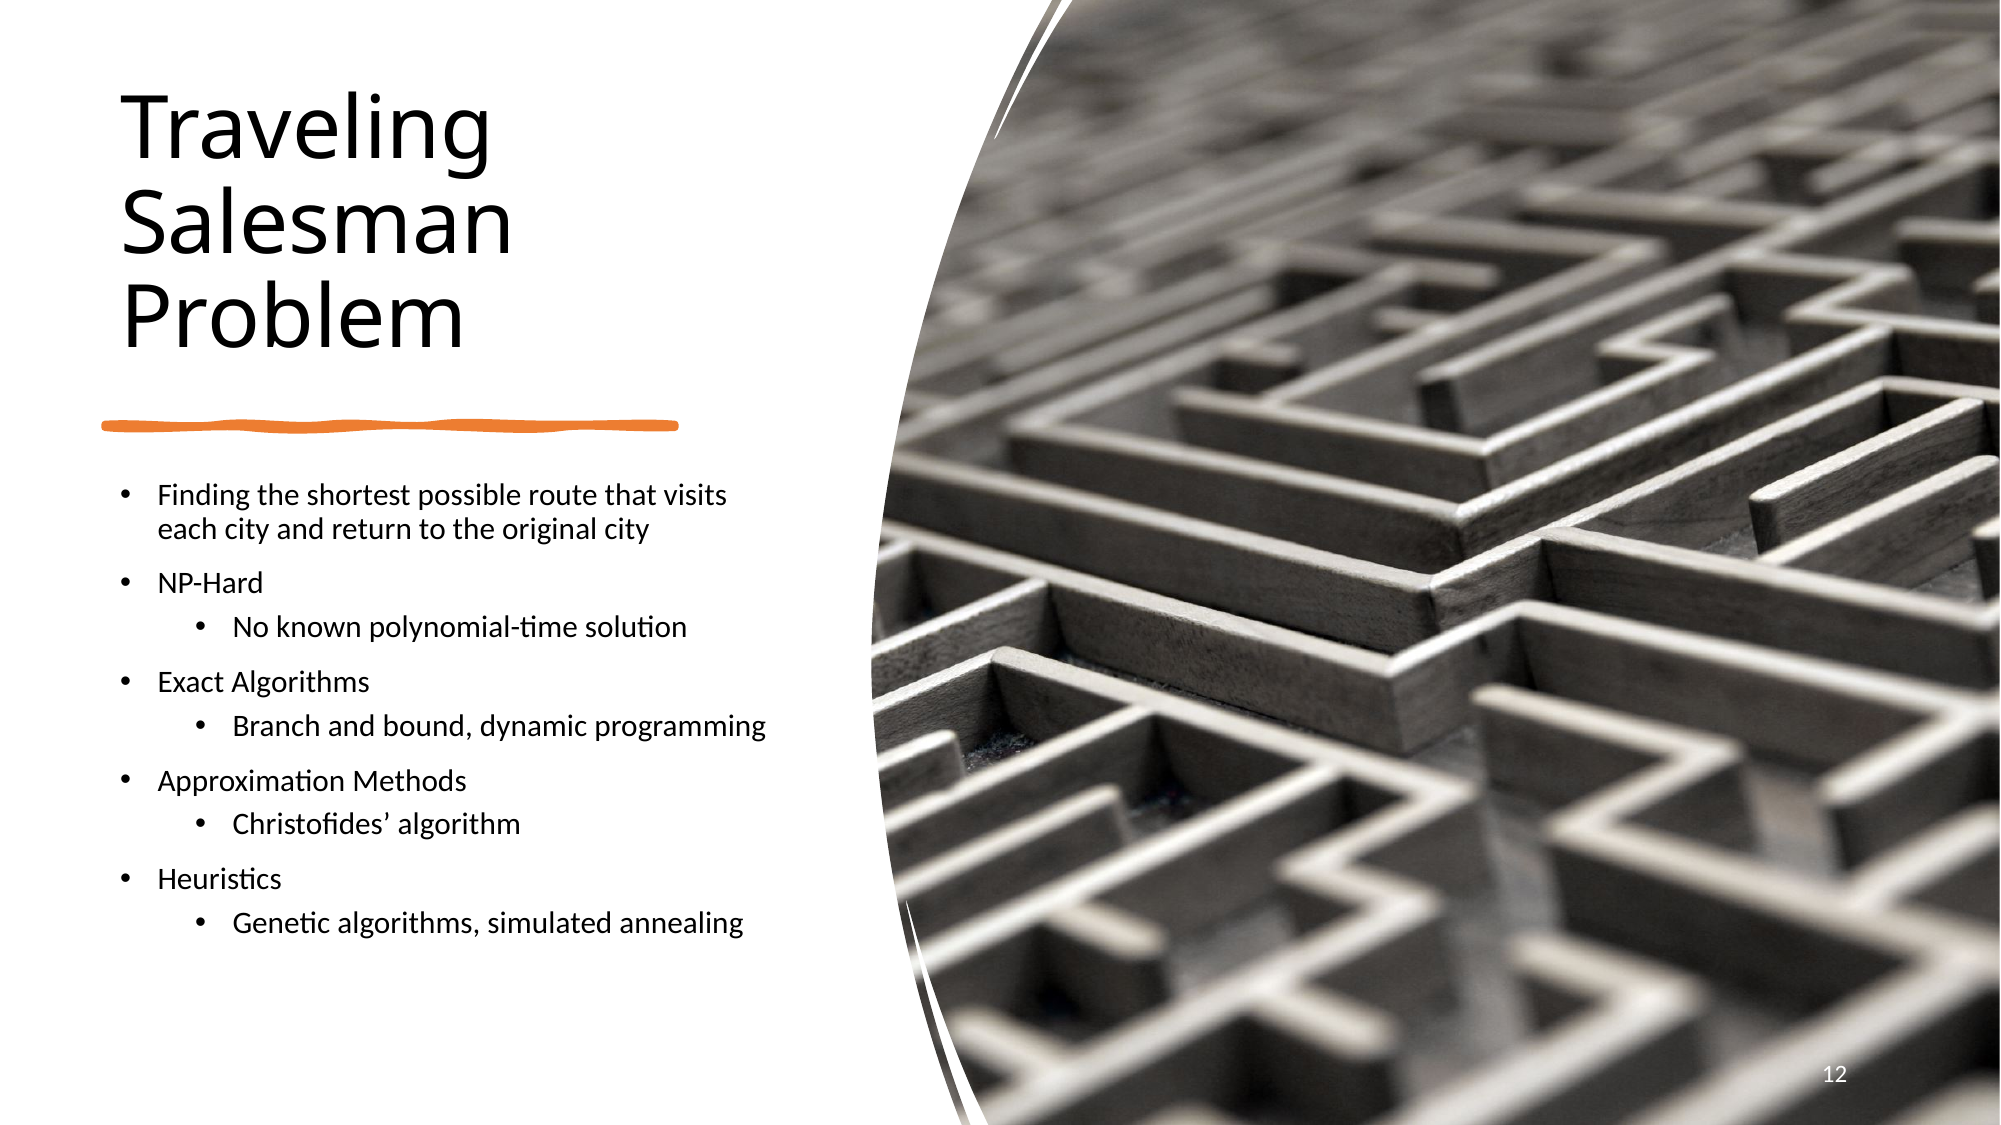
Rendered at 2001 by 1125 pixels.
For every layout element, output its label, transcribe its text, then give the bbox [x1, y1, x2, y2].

title Traveling Salesman Problem [105, 53, 822, 375]
list Finding the shortest possible route that visits each city and return to the original city NP-Hard No known polynomial-time solution Exact Algorithms Branch and bound, dynamic programming Approximation Methods Christofides’ algorithm Heuristics Genetic algorithms, simulated annealing [105, 471, 802, 1016]
text_box [103, 421, 676, 431]
picture [871, 0, 2000, 1125]
text_box [0, 0, 871, 1125]
